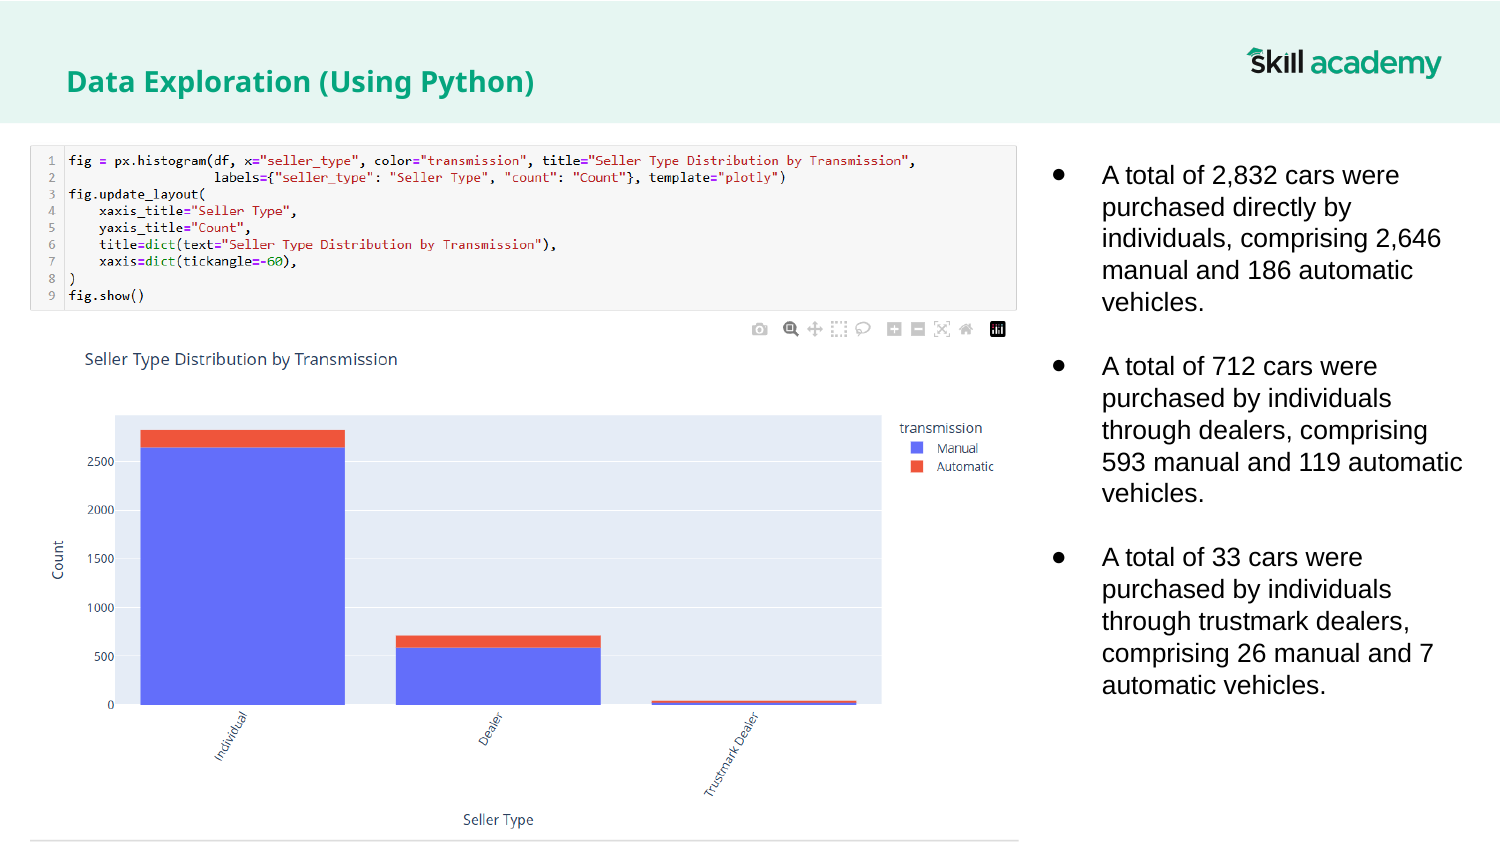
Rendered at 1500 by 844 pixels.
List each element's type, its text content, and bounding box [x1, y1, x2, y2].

list A total of 2,832 cars were purchased directly by individuals, comprising 2,646 manual and 186 automatic vehicles. A total of 712 cars were purchased by individuals through dealers, comprising 593 manual and 119 automatic vehicles. A total of 33 cars were purchased by individuals through trustmark dealers, comprising 26 manual and 7 automatic vehicles. [1021, 142, 1492, 718]
title Data Exploration (Using Python) [51, 48, 1449, 122]
picture [29, 142, 1019, 842]
